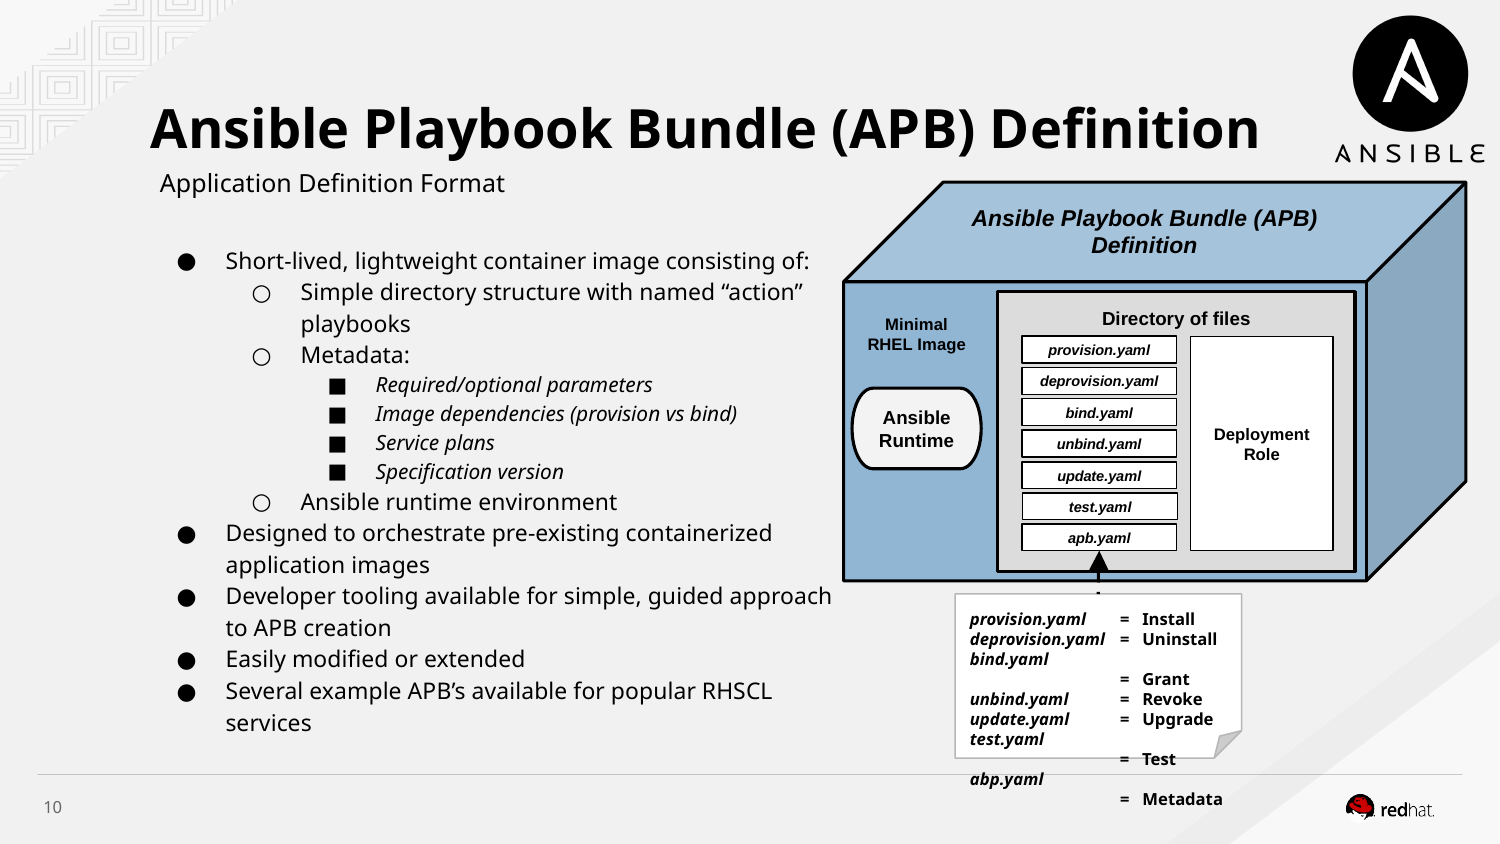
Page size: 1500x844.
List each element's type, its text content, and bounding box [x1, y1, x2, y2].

list Short-lived, lightweight container image consisting of: Simple directory structure with named “action” playbooks Metadata: Required/optional parameters Image dependencies (provision vs bind) Service plans Specification version Ansible runtime environment Designed to orchestrate pre-existing containerized application images Developer tooling available for simple, guided approach to APB creation Easily modified or extended Several example APB’s available for popular RHSCL services [135, 261, 832, 701]
slide_number 10 [16, 776, 77, 842]
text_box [837, 181, 1467, 759]
picture [0, 0, 1500, 844]
title Ansible Playbook Bundle (APB) Definition [135, 0, 1315, 152]
subtitle Application Definition Format [135, 152, 1312, 261]
text_box [1161, 769, 1500, 844]
